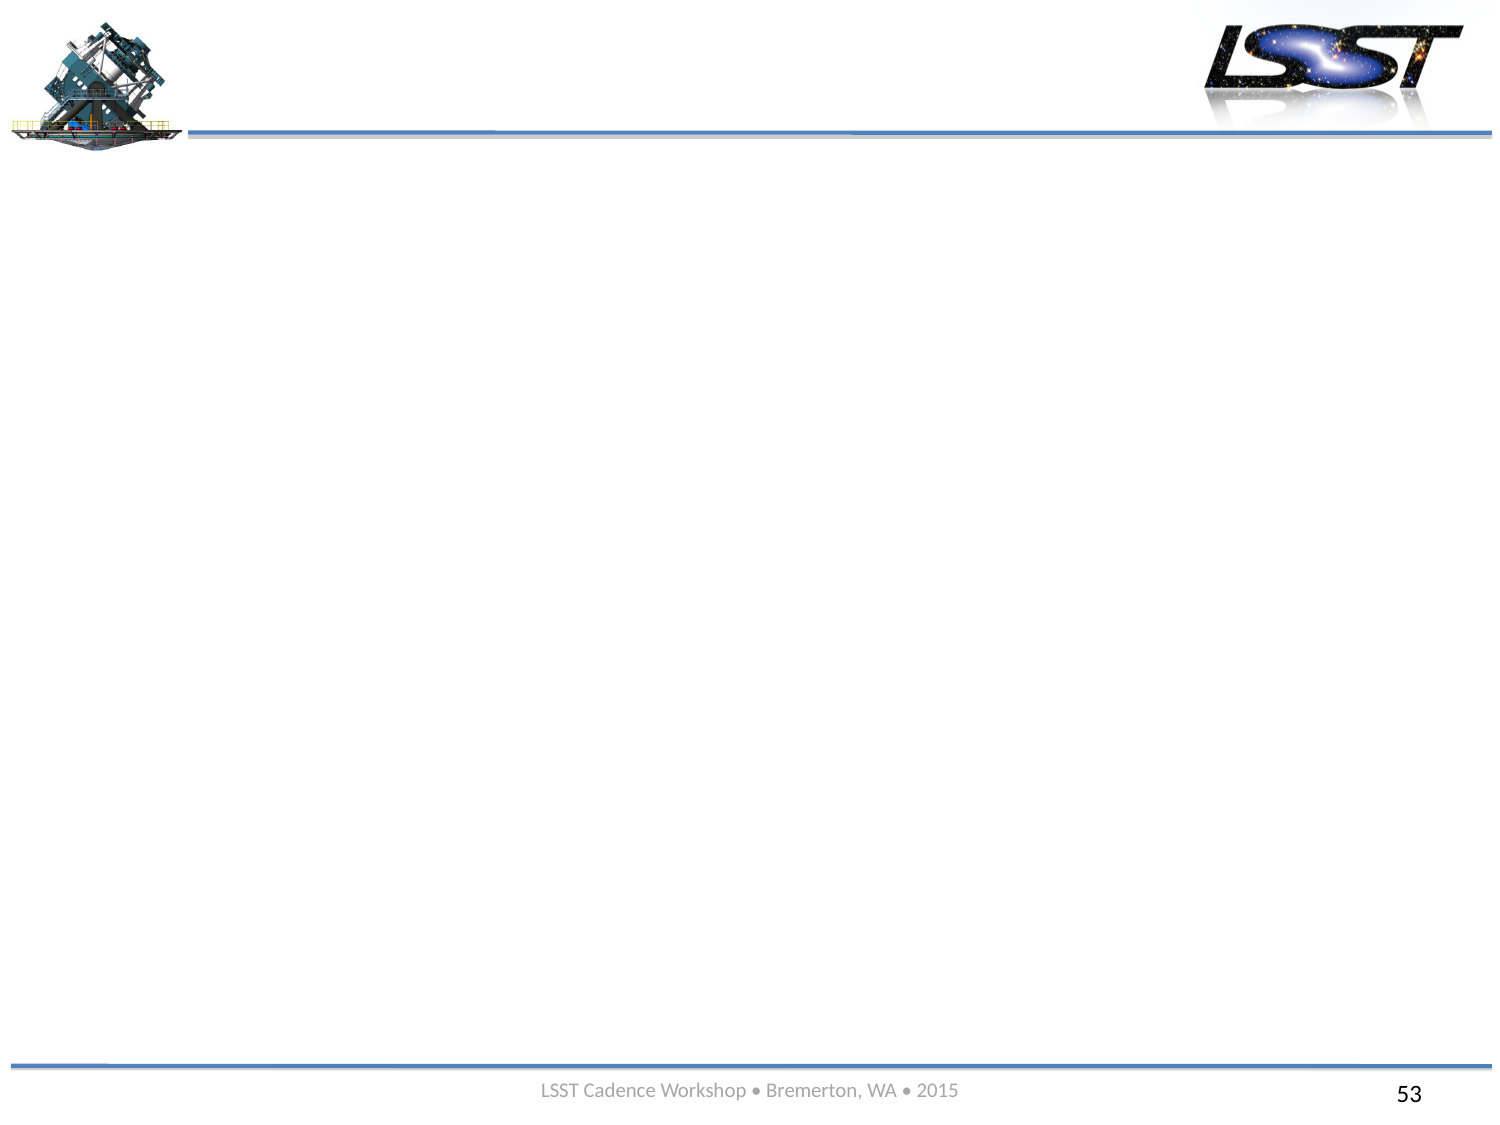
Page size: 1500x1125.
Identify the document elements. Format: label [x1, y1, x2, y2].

picture [1166, 0, 1492, 184]
picture [10, 14, 188, 151]
